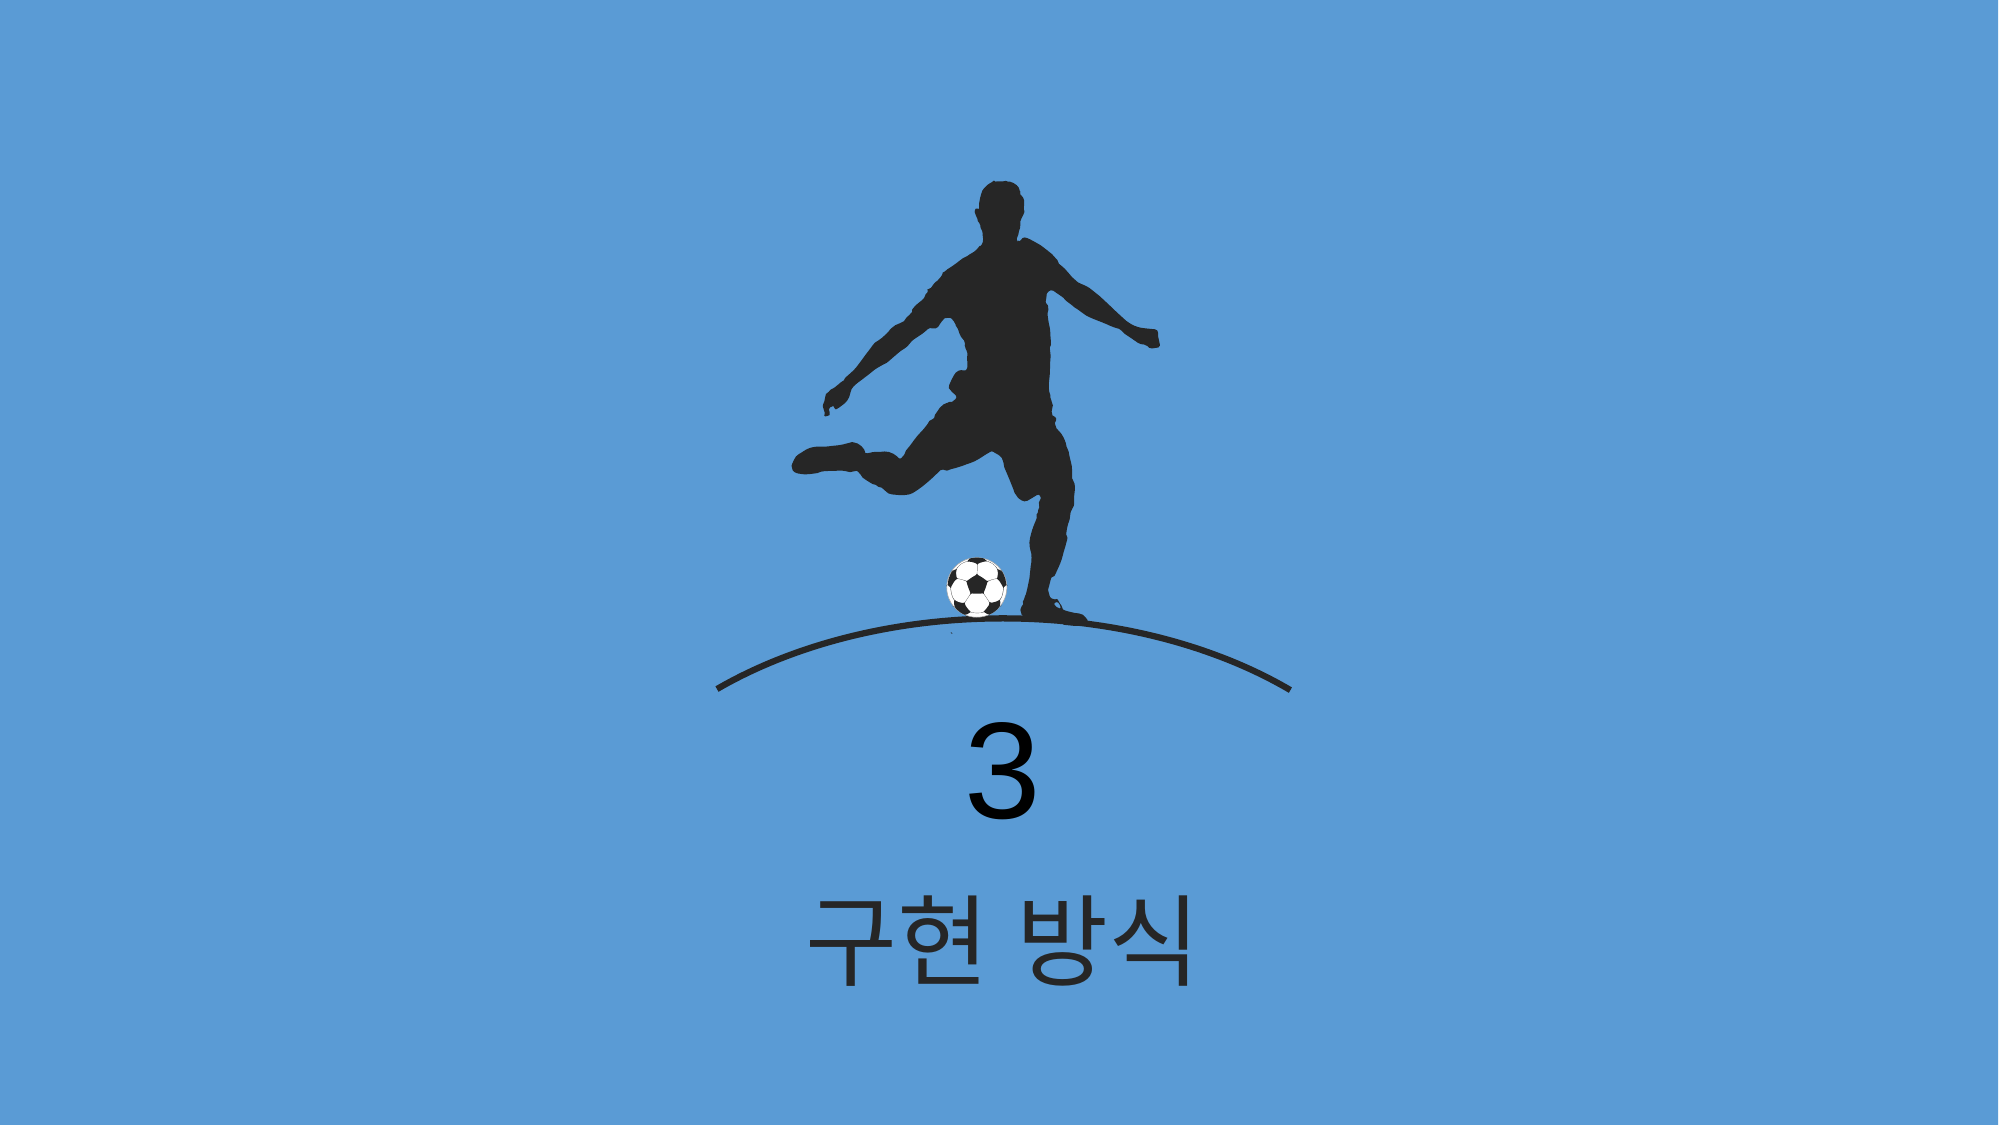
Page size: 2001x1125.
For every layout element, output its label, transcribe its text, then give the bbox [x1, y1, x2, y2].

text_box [946, 557, 1008, 634]
text_box 3 [949, 673, 1045, 854]
text_box [791, 180, 1160, 623]
text_box [716, 617, 1291, 892]
text_box [0, 0, 1999, 1125]
text_box 구현 방식 [501, 871, 1506, 1007]
